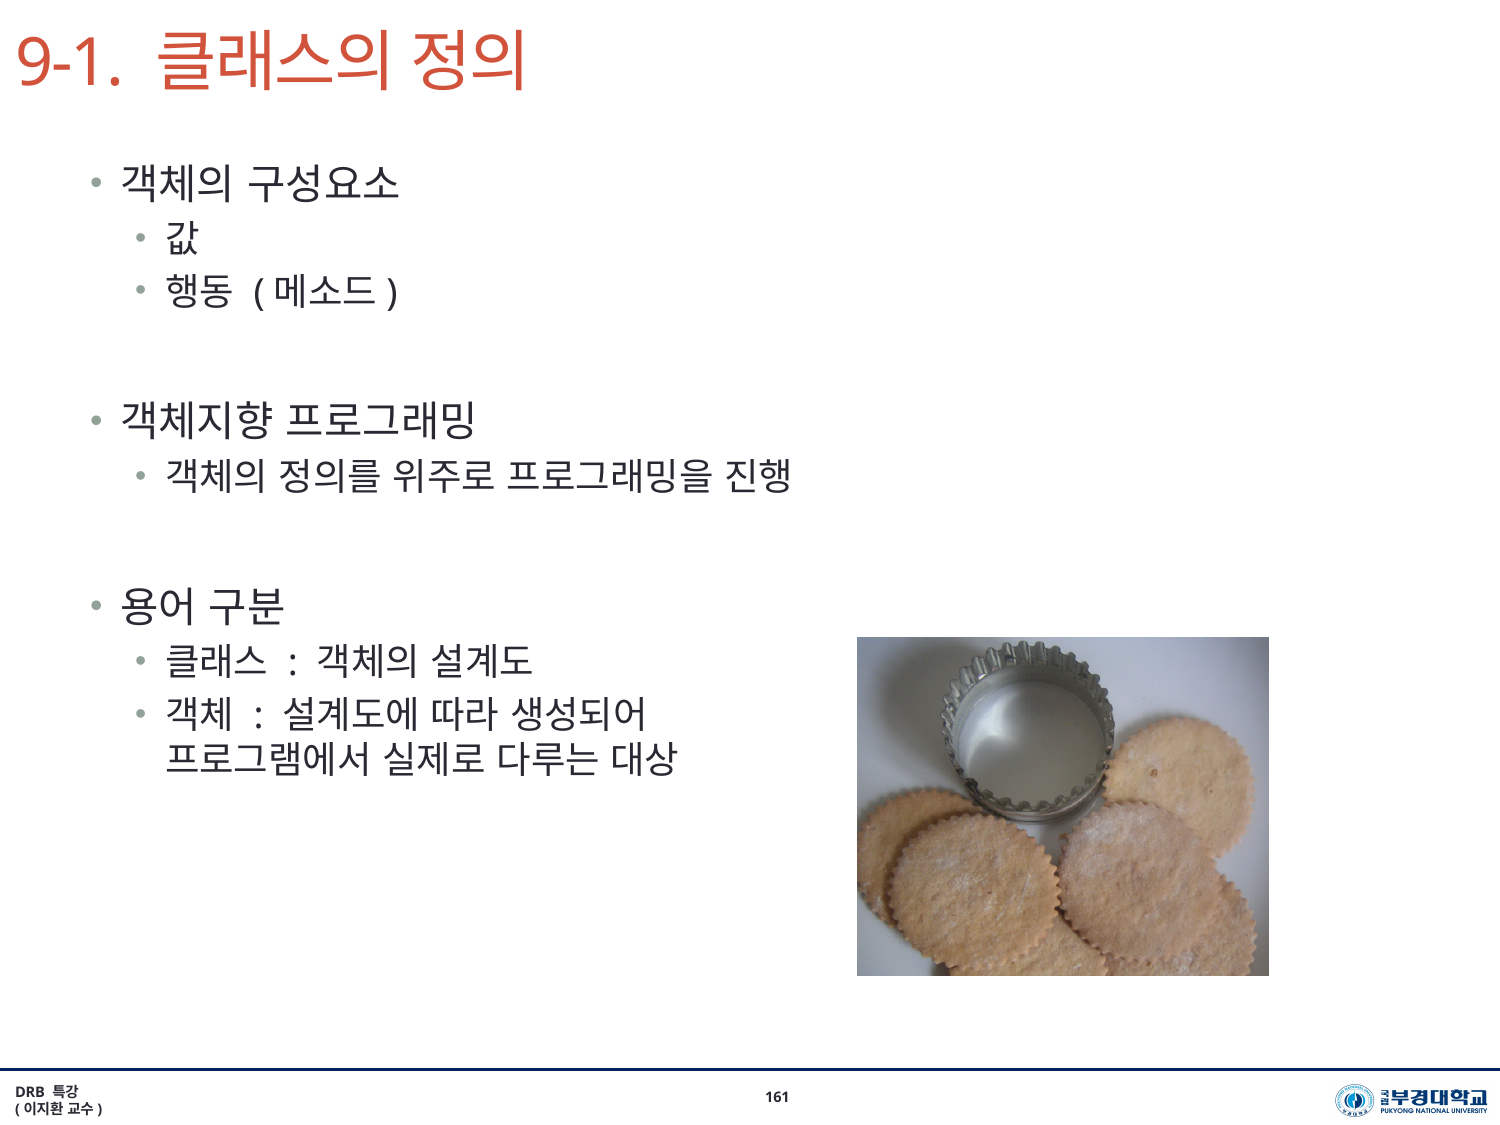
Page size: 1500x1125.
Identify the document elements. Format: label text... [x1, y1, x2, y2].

picture [857, 636, 1269, 976]
title 9-1. 클래스의 정의 [0, 1, 1500, 116]
list 객체의 구성요소 값 행동 (메소드) 객체지향 프로그래밍 객체의 정의를 위주로 프로그래밍을 진행 용어 구분 클래스 : 객체의 설계도 객체 : 설계도에 따라 생성되어 프로그램에서 실제로 다루는 대상 [75, 149, 866, 1033]
picture [1330, 1079, 1495, 1121]
slide_number DRB 특강 (이지환 교수) [0, 1082, 303, 1118]
